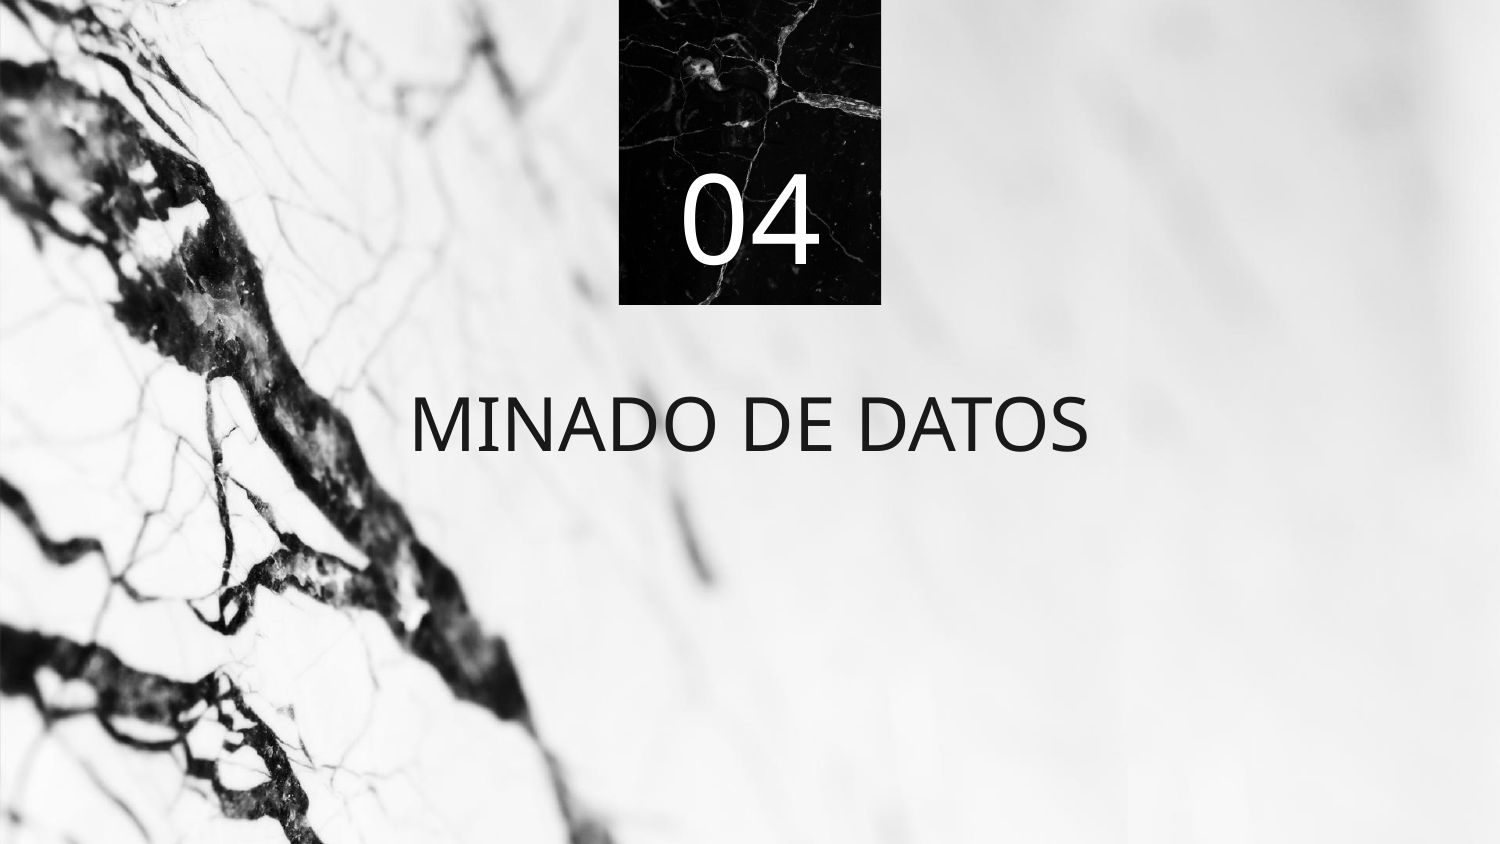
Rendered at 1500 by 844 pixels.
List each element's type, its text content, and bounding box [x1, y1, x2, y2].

title MINADO DE DATOS [337, 352, 1163, 491]
picture [0, 0, 1500, 844]
title 04 [662, 145, 838, 284]
